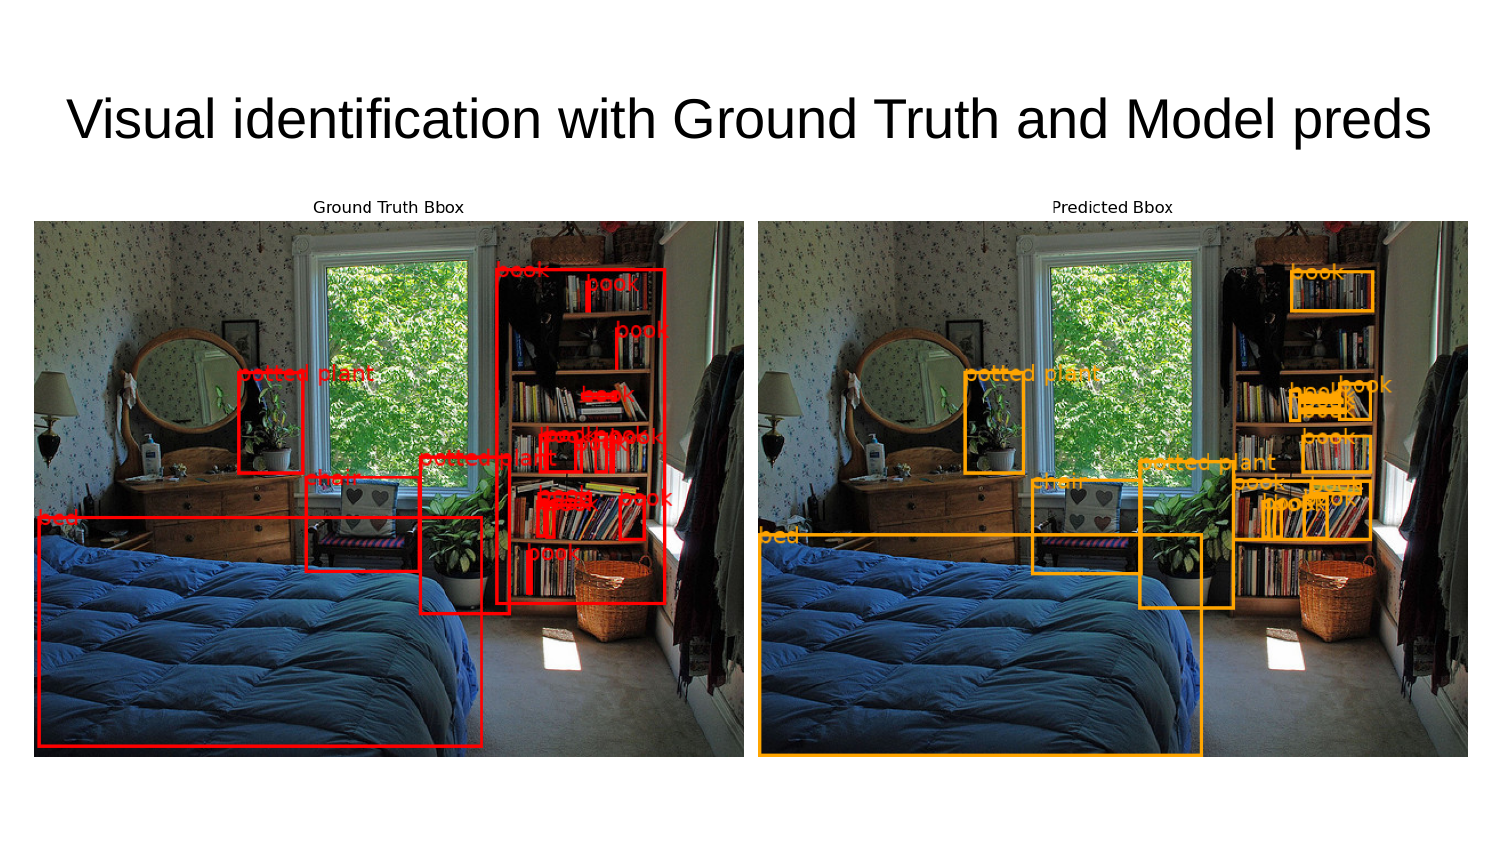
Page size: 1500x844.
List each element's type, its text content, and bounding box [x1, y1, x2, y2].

picture [24, 191, 1476, 766]
title Visual identification with Ground Truth and Model preds [51, 72, 1449, 167]
